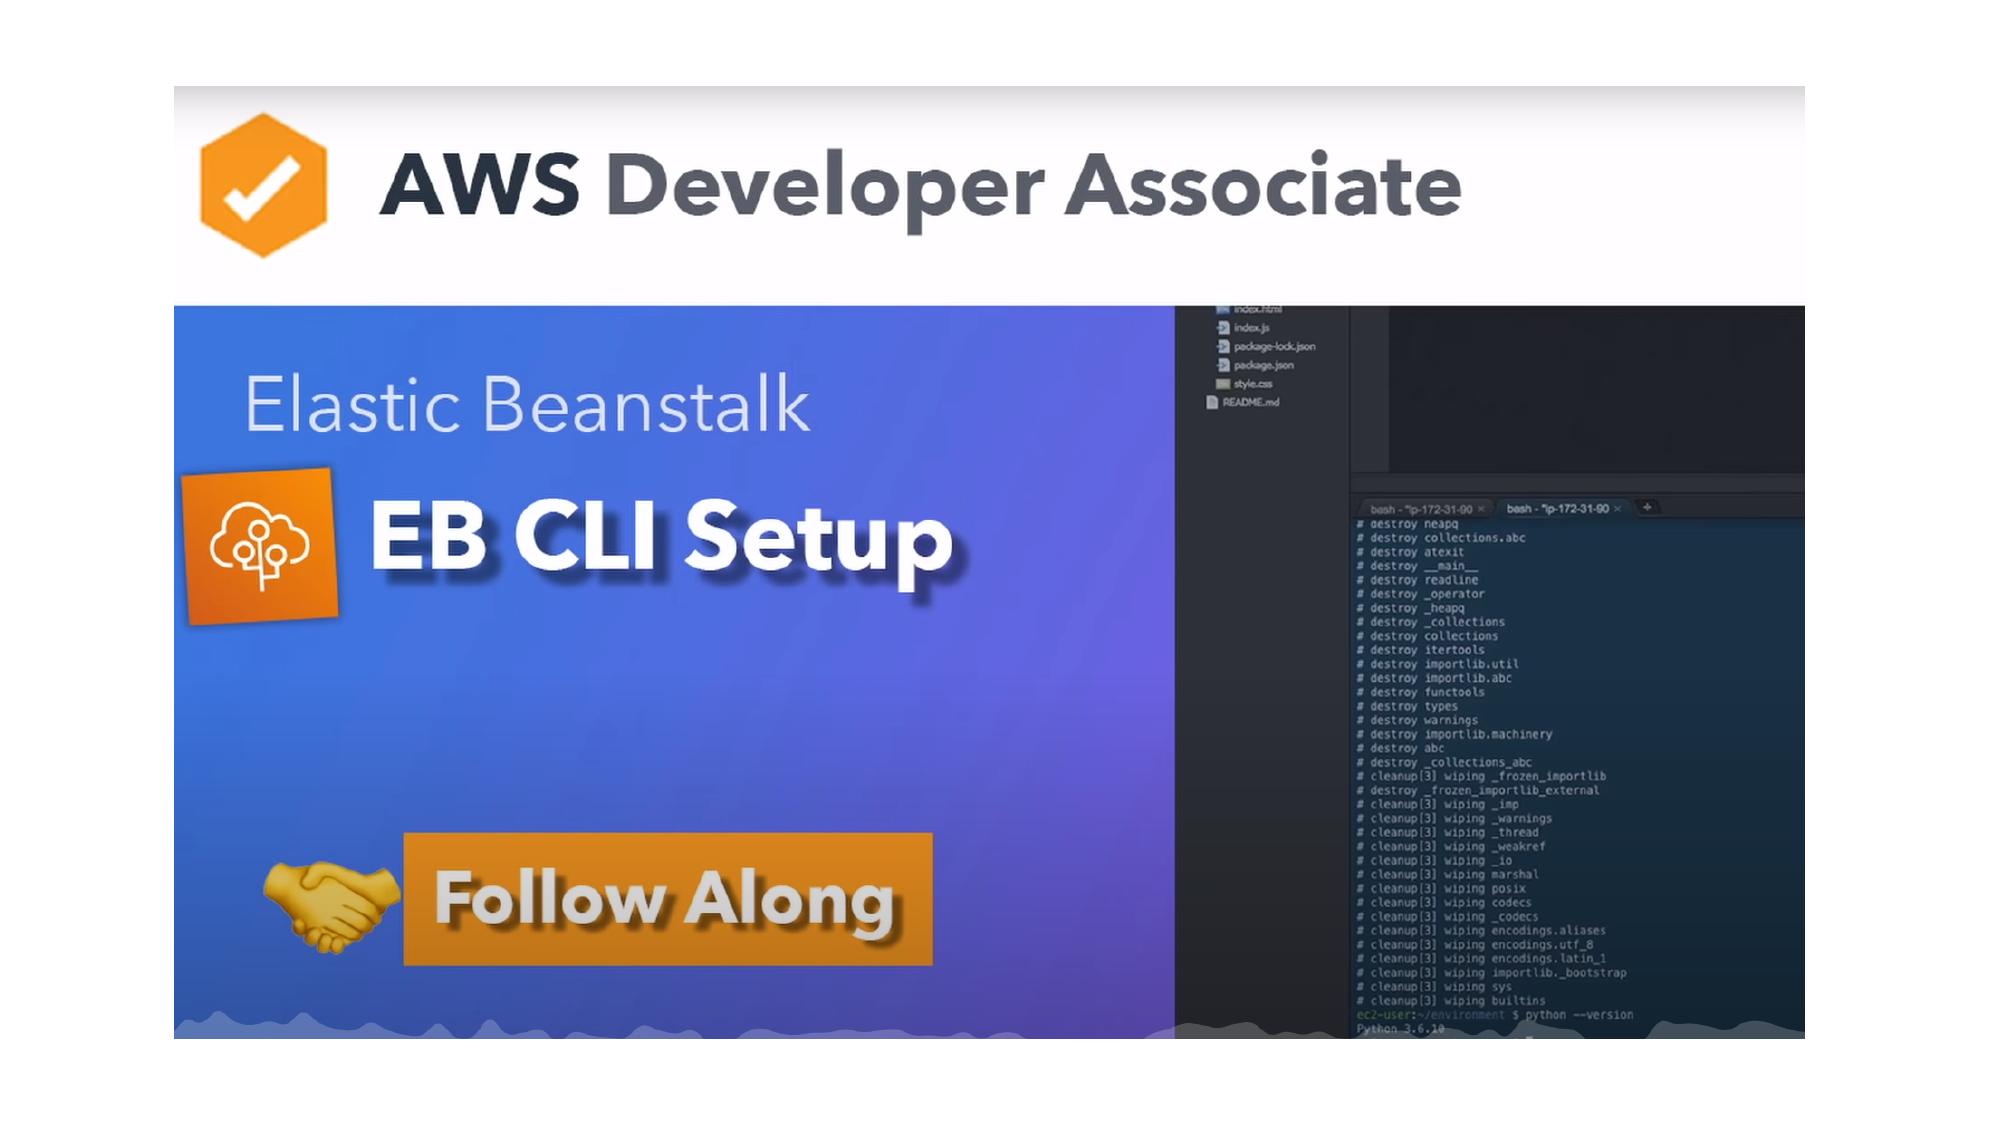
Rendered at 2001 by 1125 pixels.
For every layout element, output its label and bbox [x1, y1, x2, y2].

picture [173, 85, 1805, 1039]
